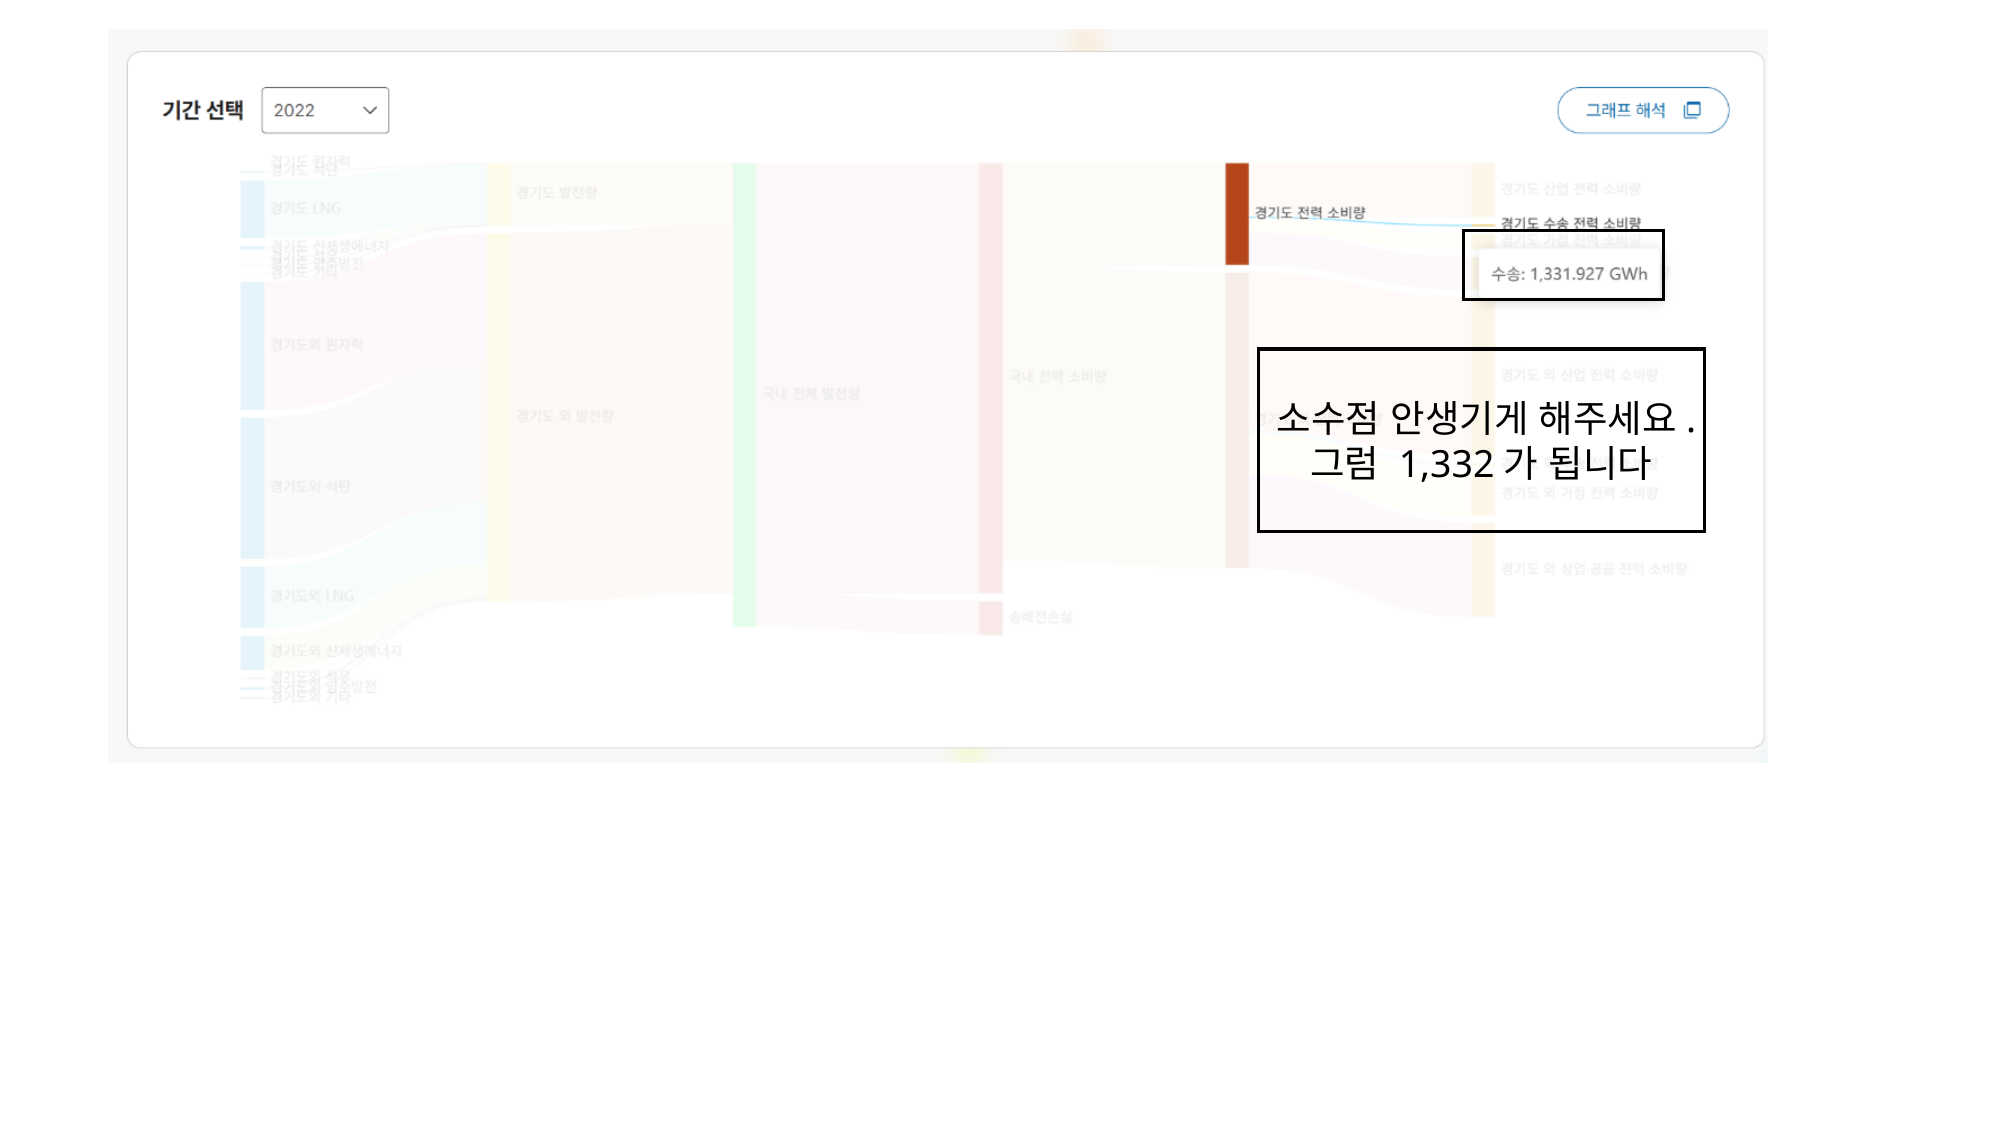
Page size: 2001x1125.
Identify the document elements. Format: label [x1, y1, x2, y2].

picture [107, 28, 1769, 763]
